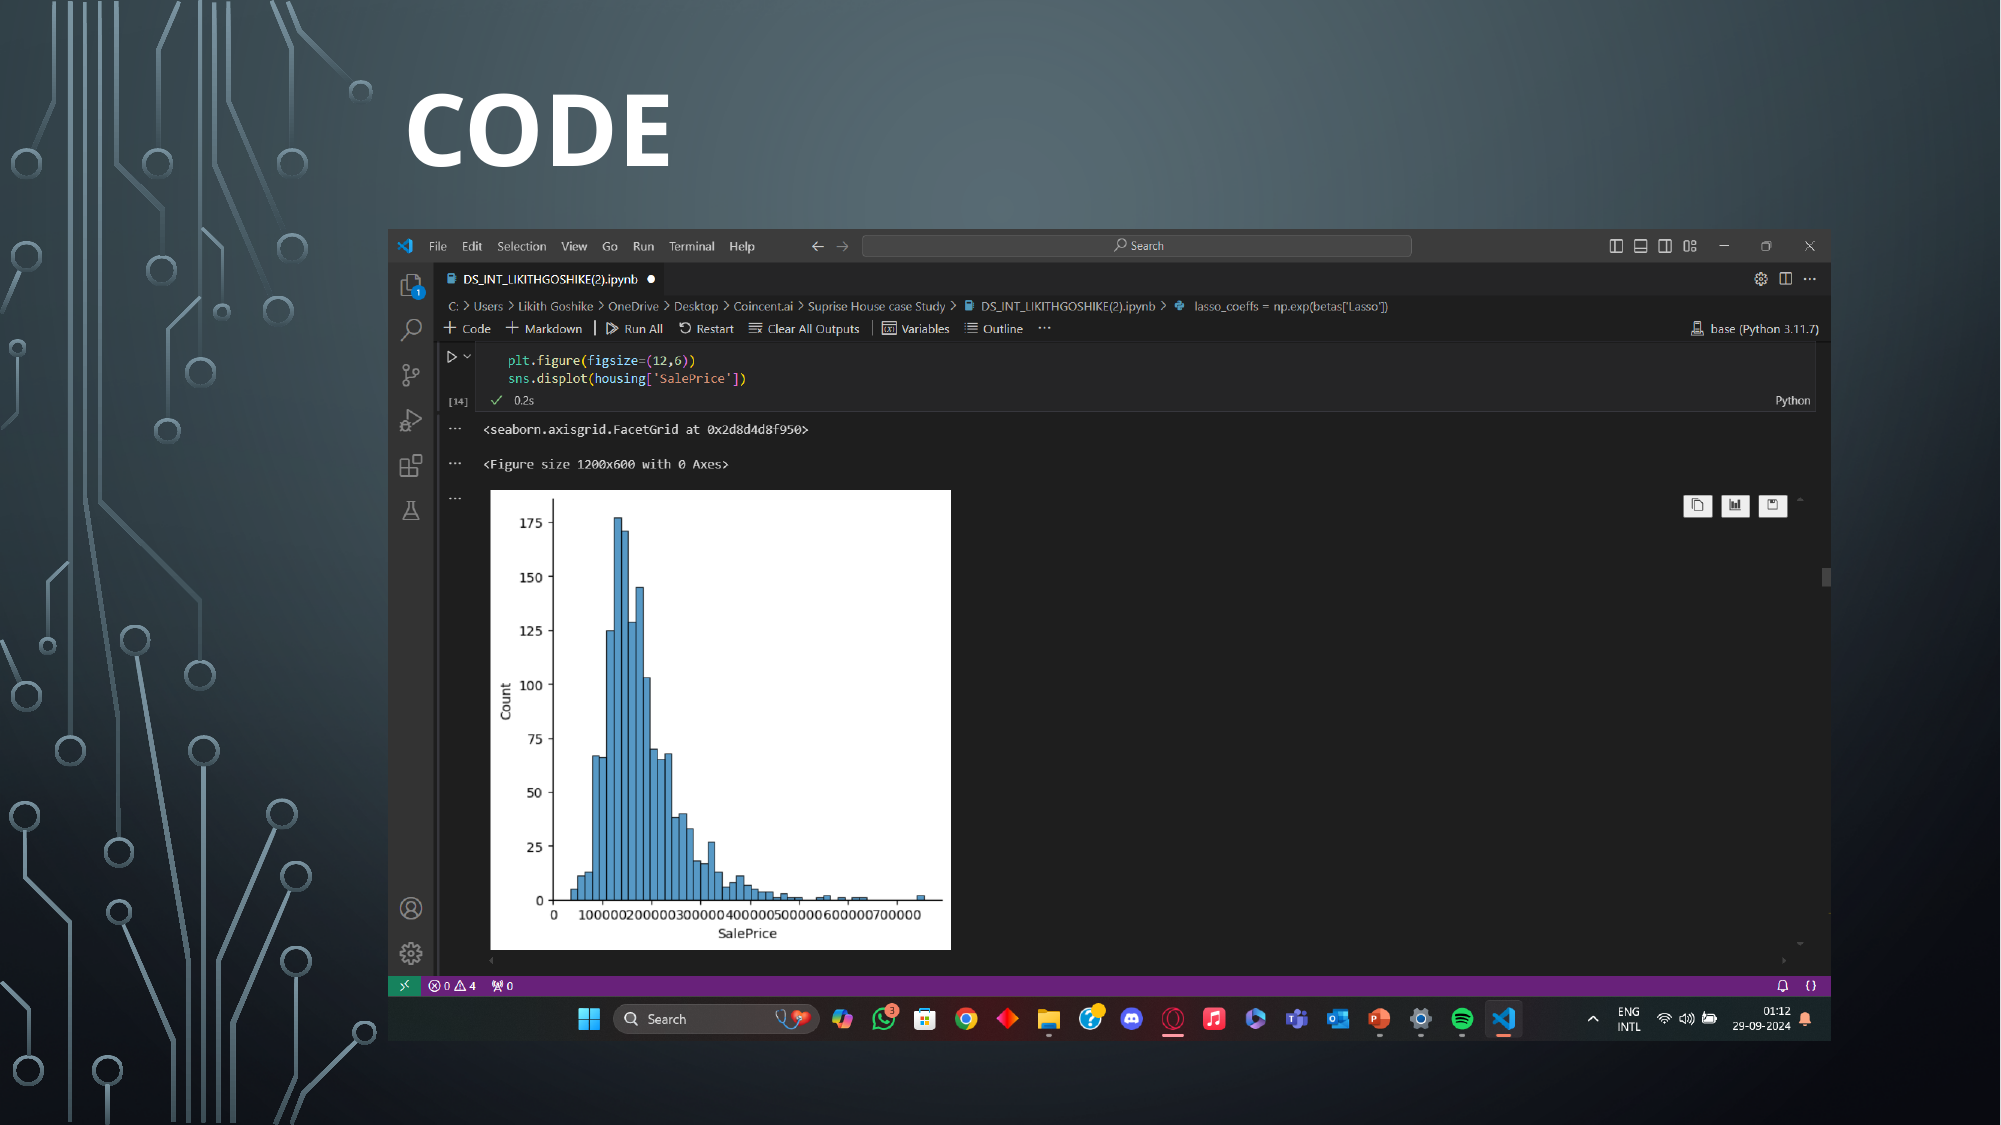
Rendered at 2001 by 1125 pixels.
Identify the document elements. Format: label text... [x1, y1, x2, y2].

title CODE [388, 0, 1831, 196]
picture [387, 228, 1831, 1041]
